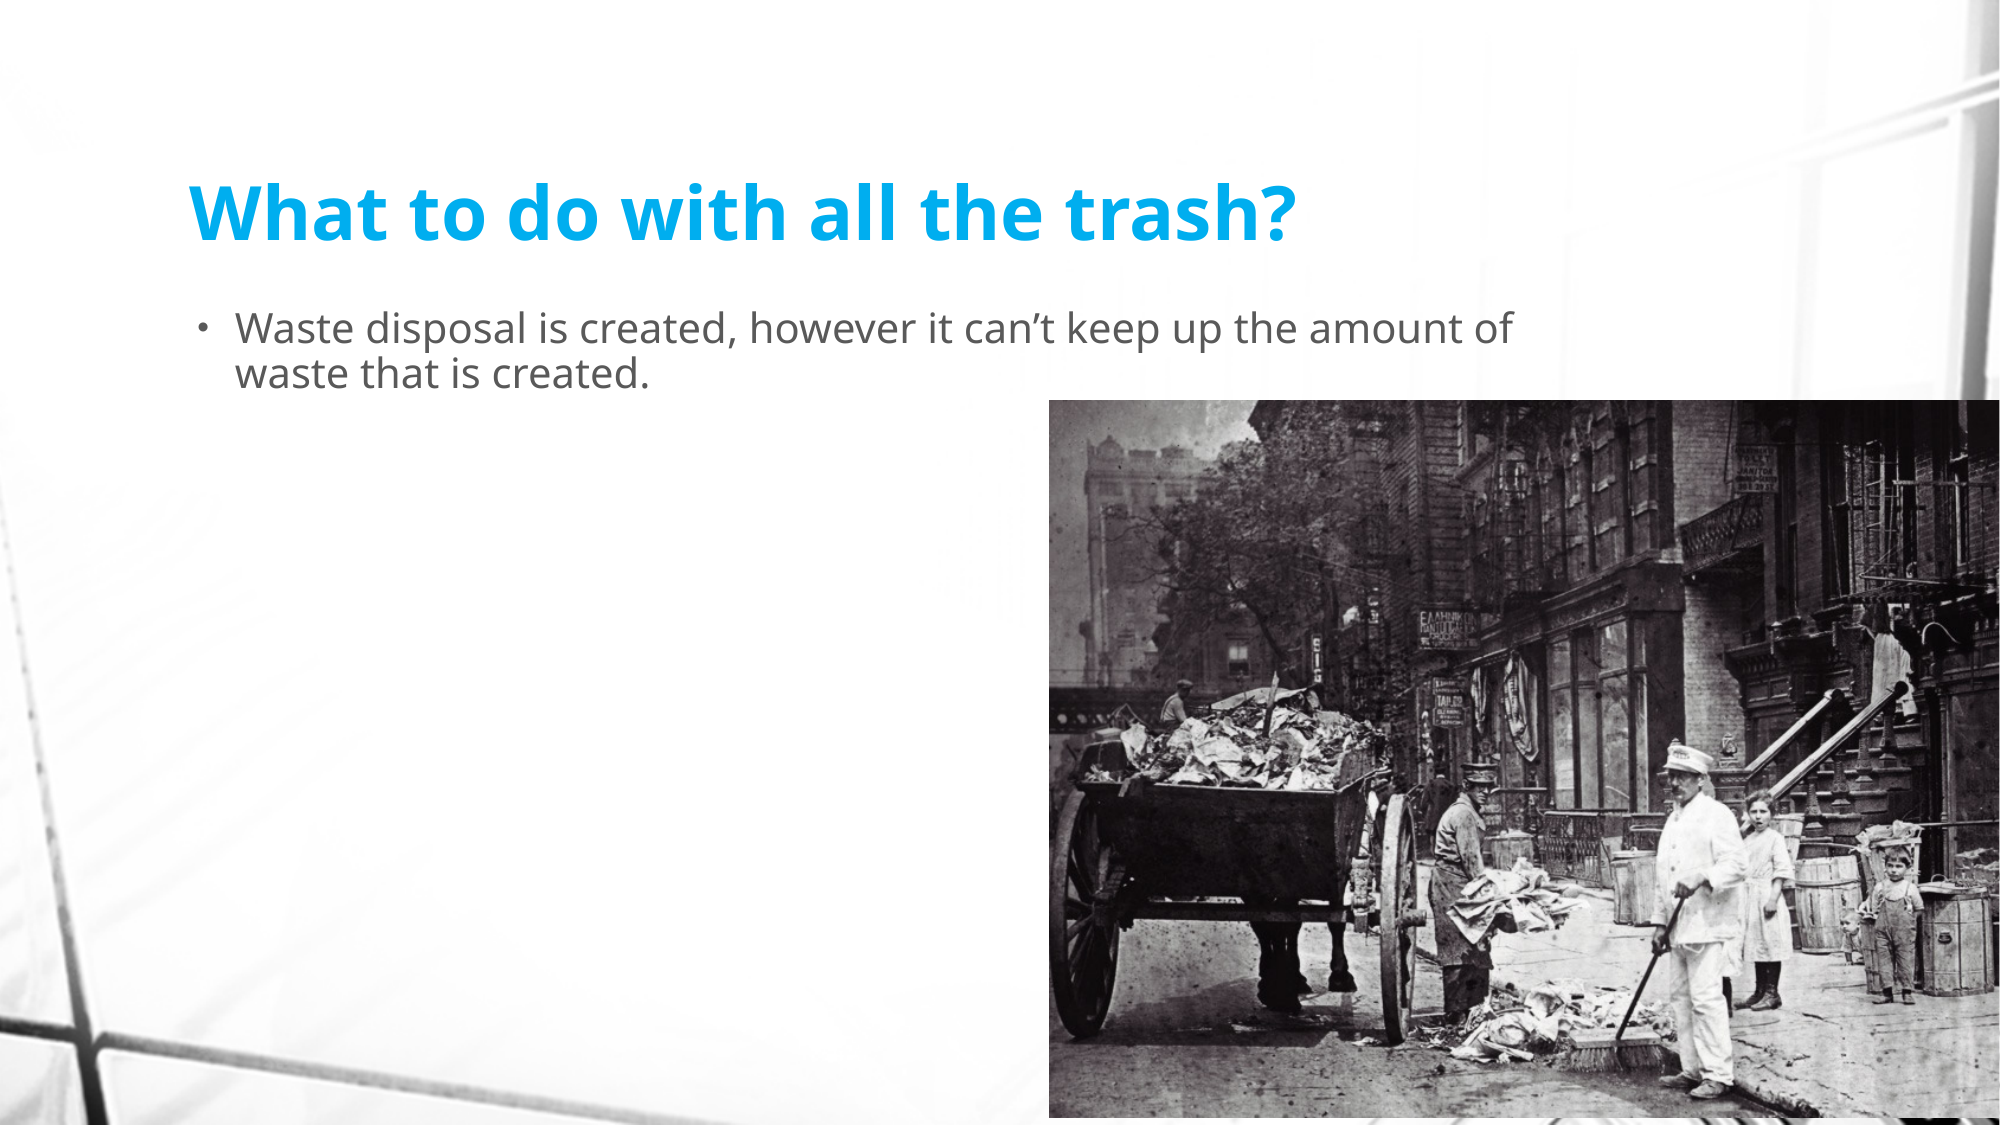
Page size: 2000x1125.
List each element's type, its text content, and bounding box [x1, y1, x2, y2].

picture [0, 0, 2000, 1125]
list Waste disposal is created, however it can’t keep up the amount of waste that is created. [174, 299, 1600, 988]
title What to do with all the trash? [174, 87, 1600, 263]
